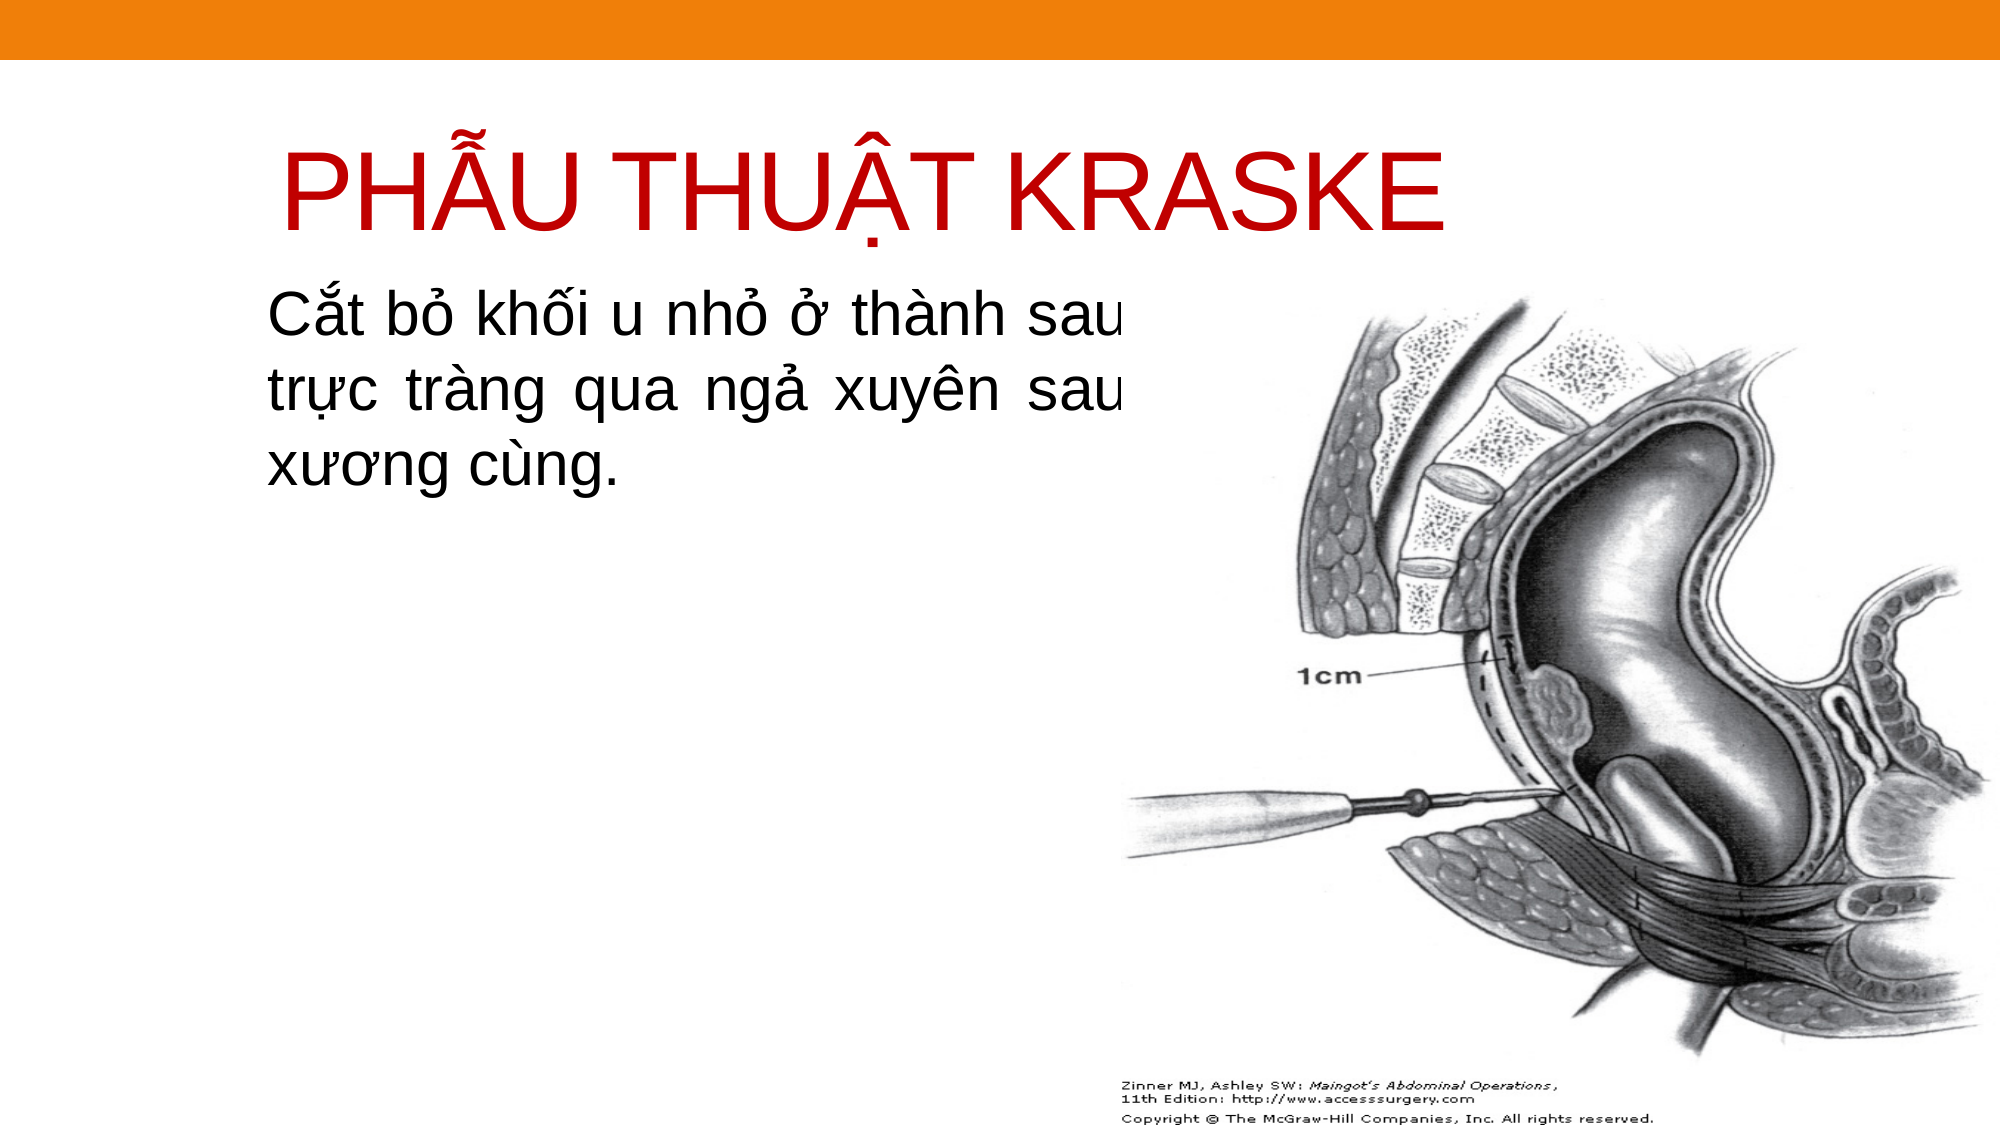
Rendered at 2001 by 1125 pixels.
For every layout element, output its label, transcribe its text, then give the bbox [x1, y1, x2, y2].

picture [1121, 289, 2000, 1125]
list Cắt bỏ khối u nhỏ ở thành sau trực tràng qua ngả xuyên sau xương cùng. [252, 265, 1145, 1110]
title PHẪU THUẬT KRASKE [264, 80, 1727, 287]
